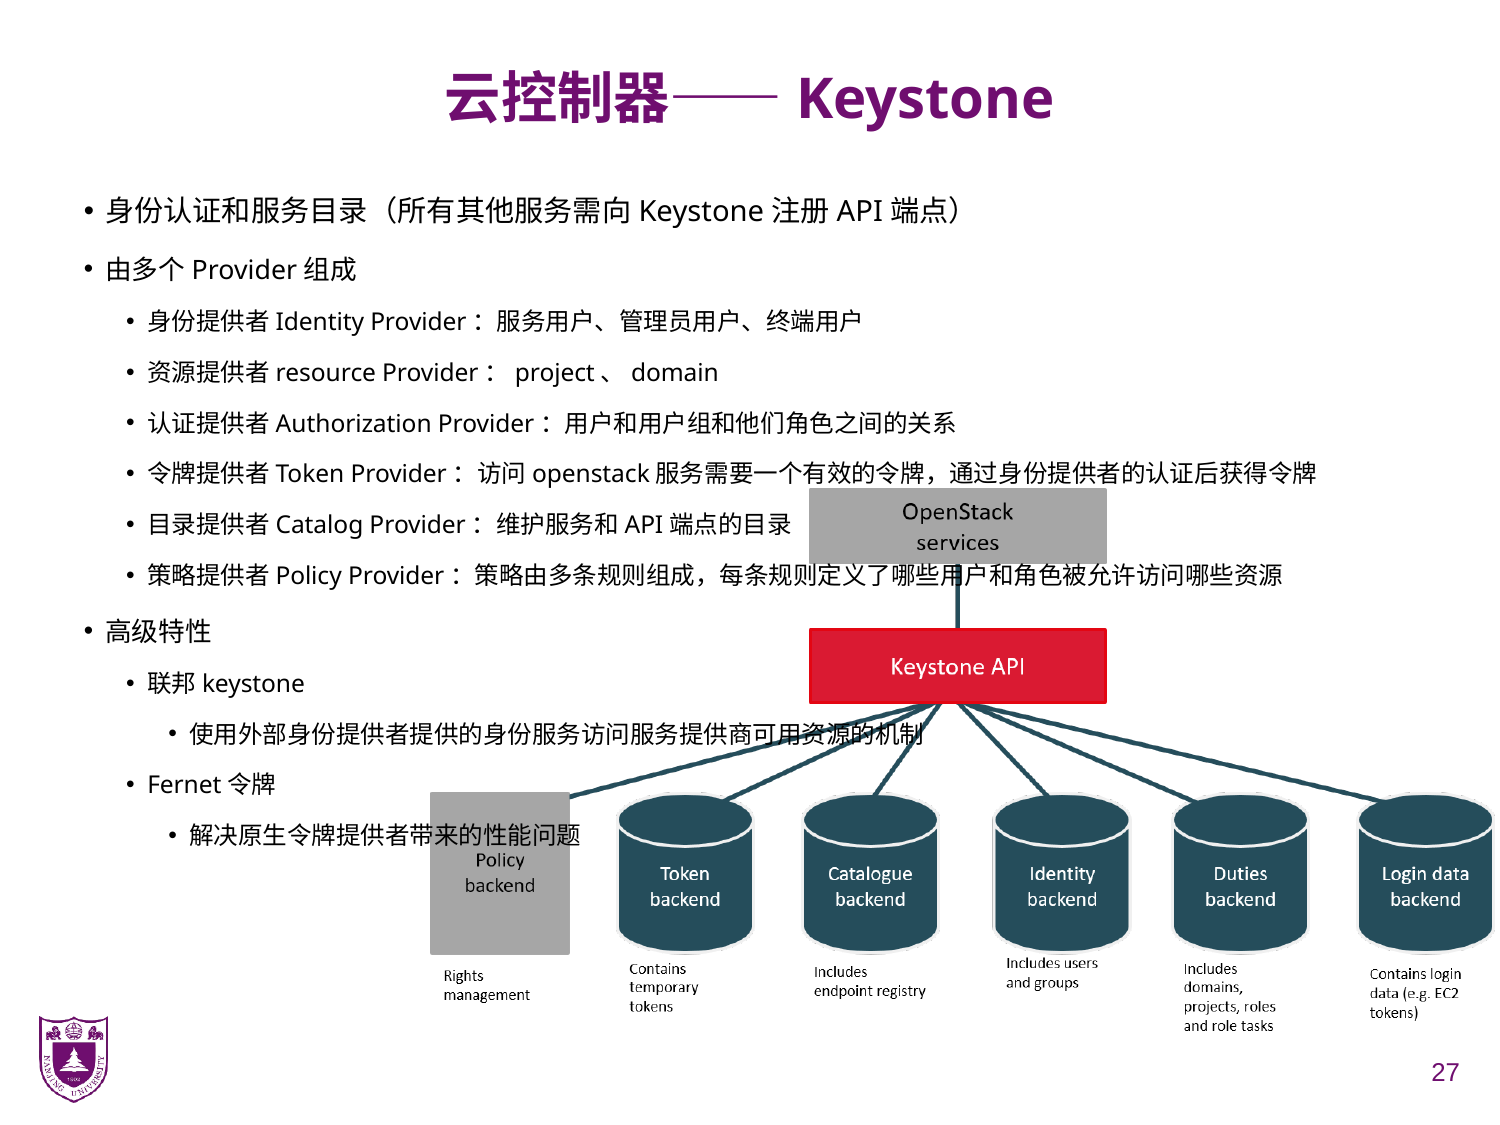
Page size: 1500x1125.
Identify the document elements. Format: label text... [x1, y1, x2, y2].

slide_number 27 [1370, 1047, 1475, 1095]
picture [430, 486, 1495, 1045]
title 云控制器——Keystone [68, 47, 1431, 154]
picture [39, 1016, 108, 1103]
text_box 身份认证和服务目录（所有其他服务需向Keystone注册API端点） 由多个Provider组成 身份提供者Identity Provider：服务用户、管理员用户、终端用户 资源提供者resource Provider：project、domain 认证提供者Authorization Provider：用户和用户组和他们角色之间的关系 令牌提供者Token Provider：访问openstack服务需要一个有效的令牌，通过身份提供者的认证后获得令牌 目录提供者Catalog Provider：维护服务和API端点的目录 策略提供者Policy Provider：策略由多条规则组成，每条规则定义了哪些用户和角色被允许访问哪些资源 高级特性 联邦keystone 使用外部身份提供者提供的身份服务访问服务提供商可用资源的机制 Fernet令牌 解决原生令牌提供者带来的性能问题 [68, 175, 1431, 1026]
